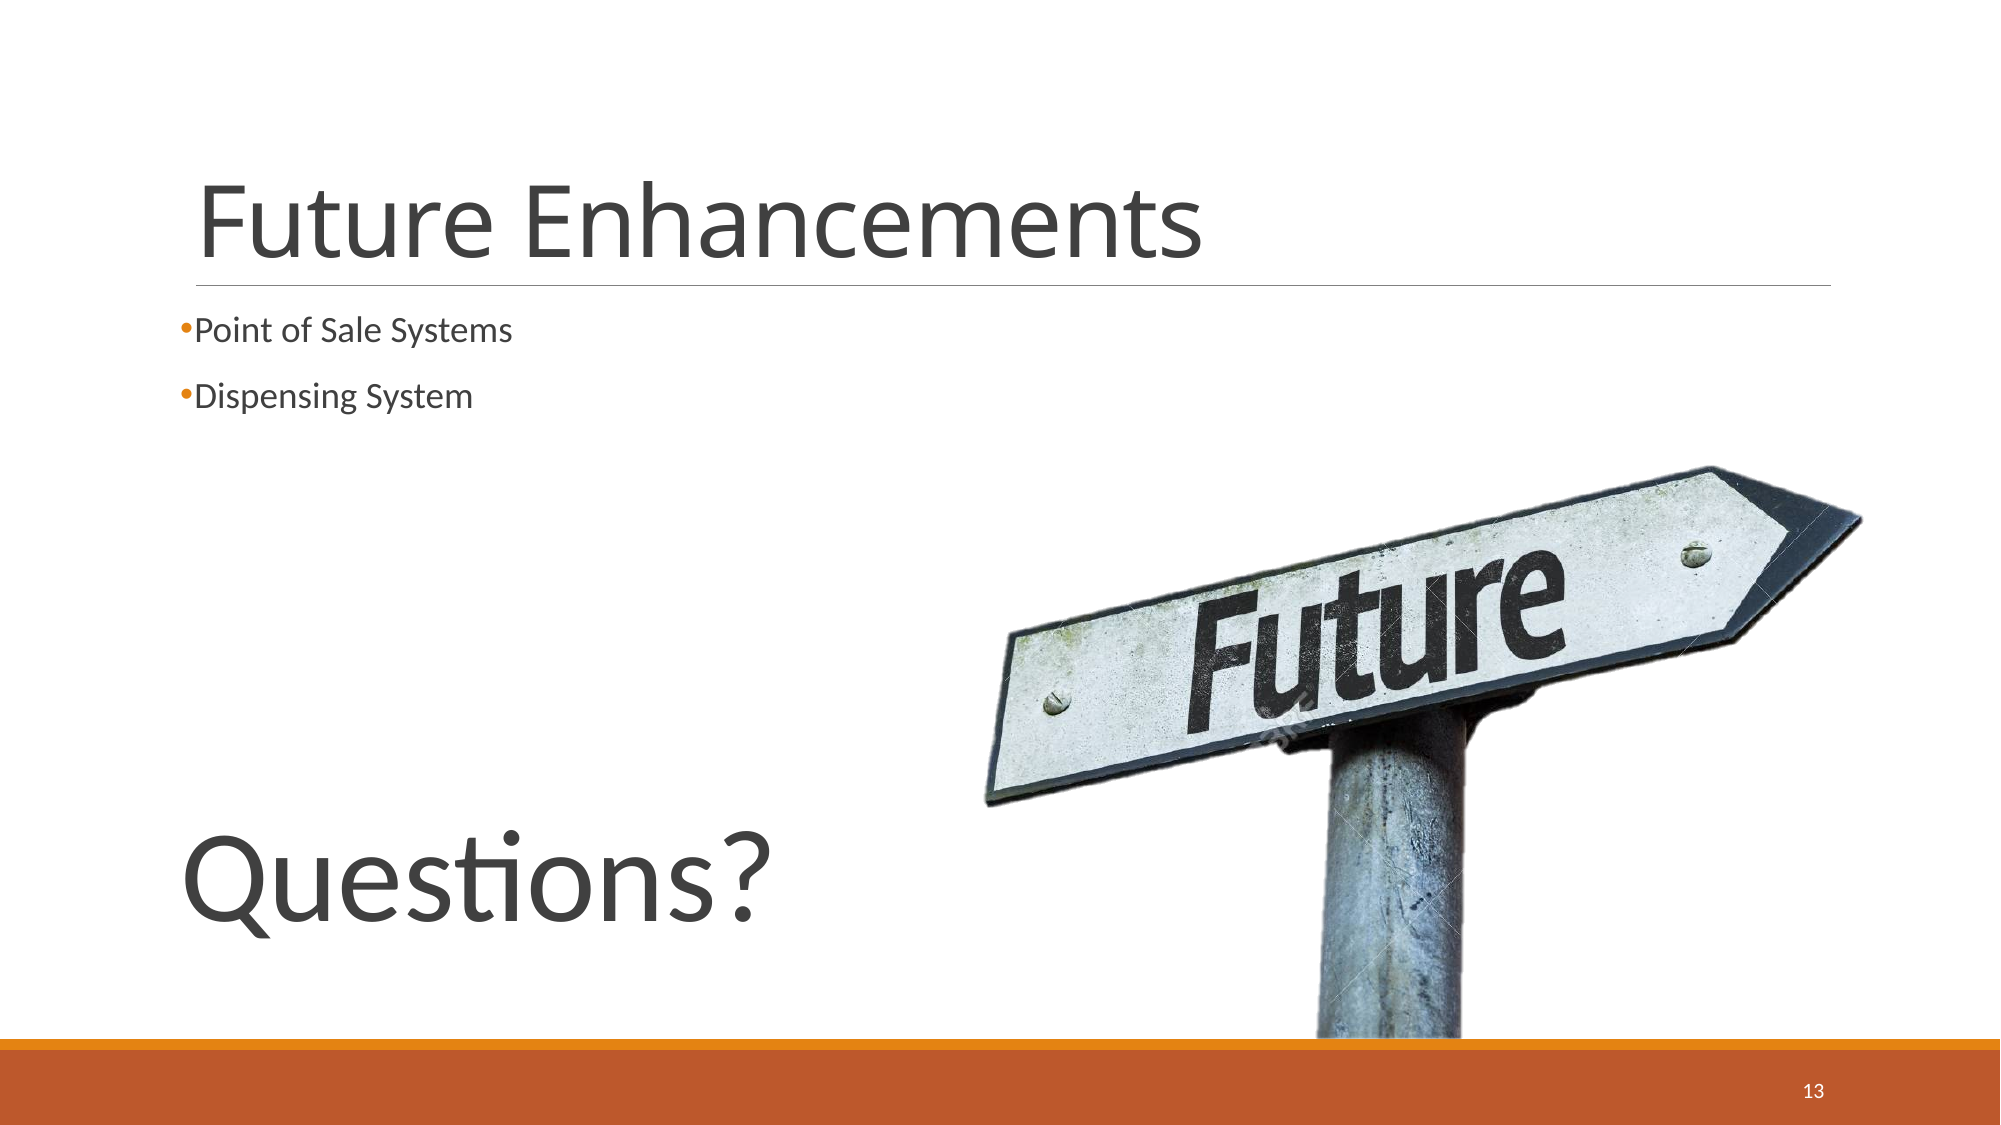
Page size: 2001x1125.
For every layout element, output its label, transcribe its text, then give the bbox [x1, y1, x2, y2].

picture [855, 331, 2000, 1039]
slide_number 13 [1624, 1059, 1840, 1120]
title Future Enhancements [180, 47, 1830, 285]
list Point of Sale Systems Dispensing System Questions? [180, 302, 1830, 963]
